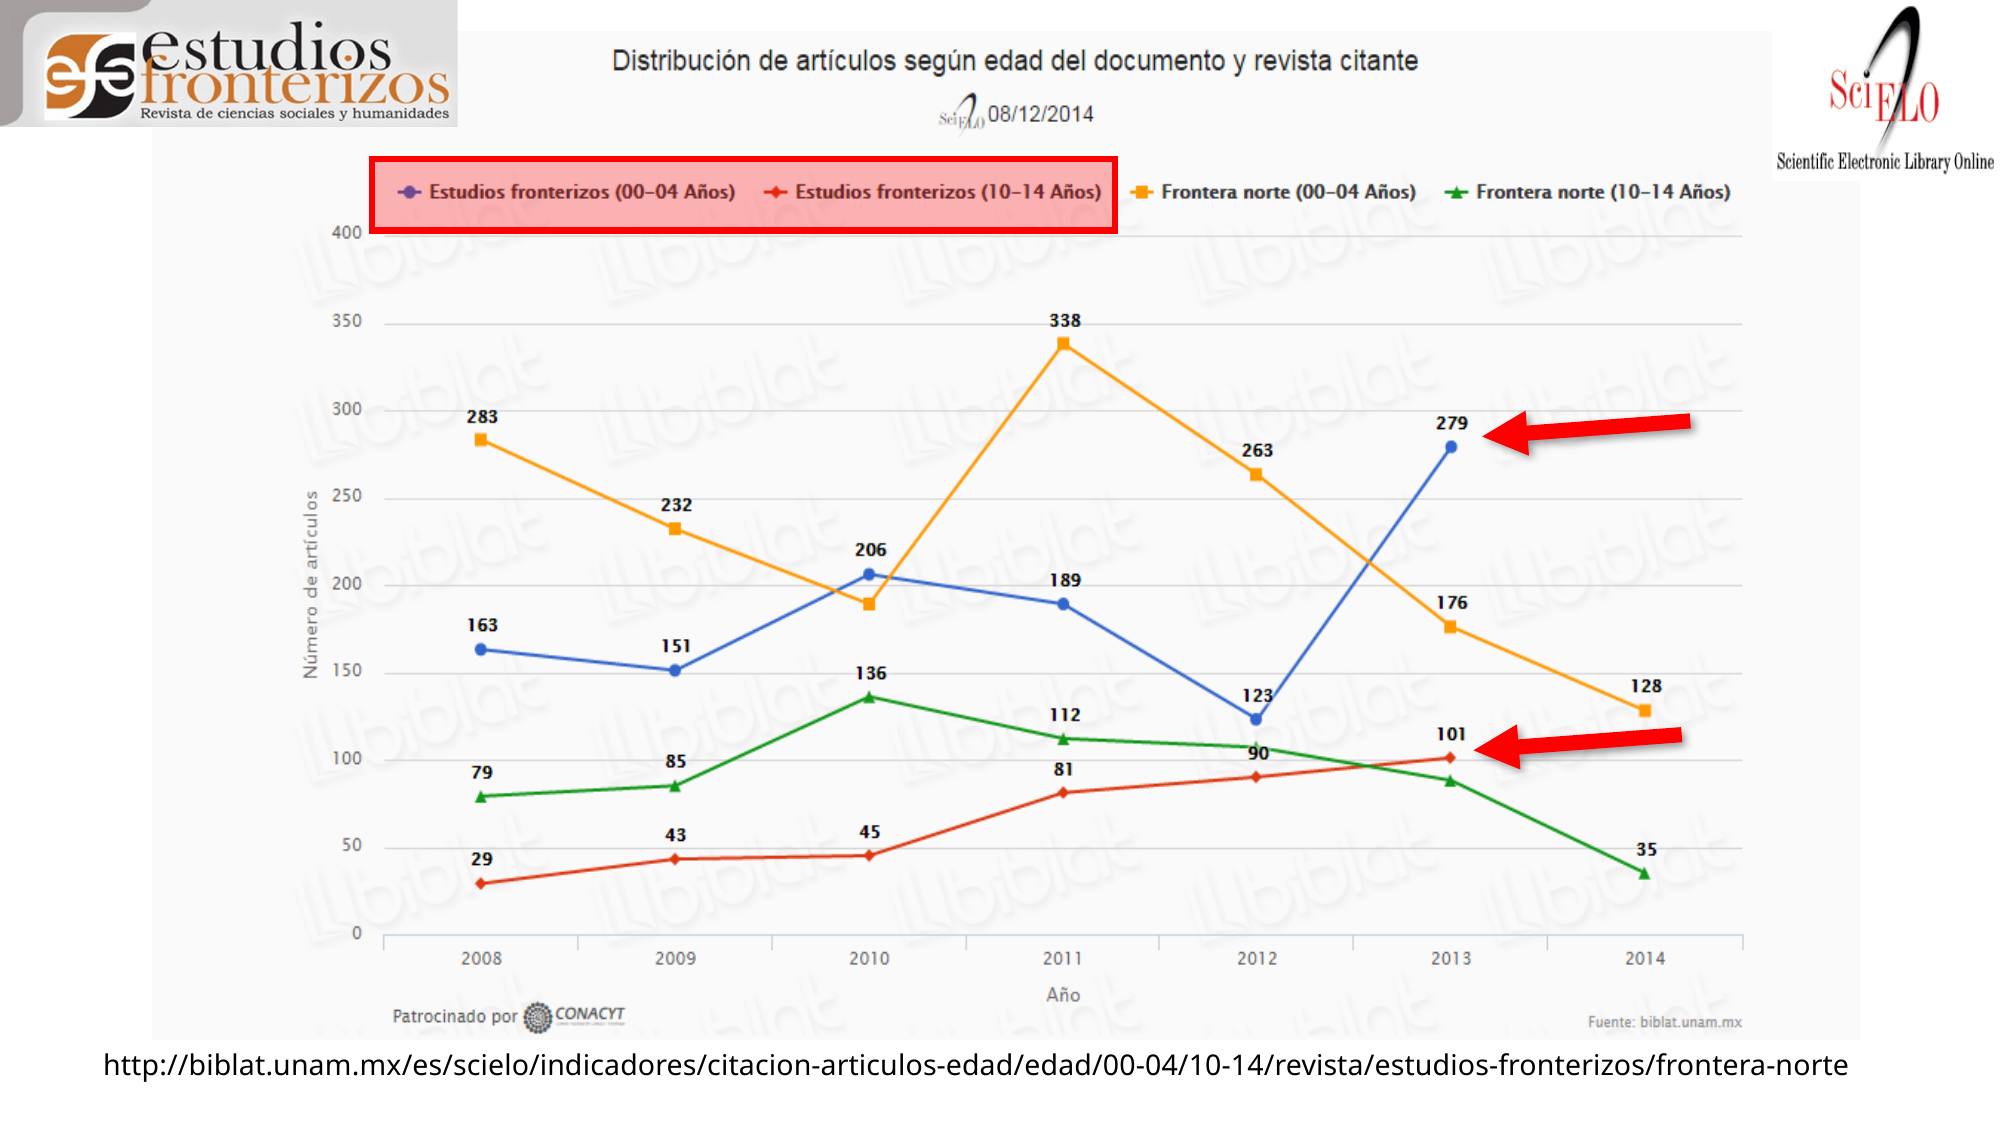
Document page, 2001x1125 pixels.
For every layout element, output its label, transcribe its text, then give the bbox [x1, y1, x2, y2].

picture [0, 0, 2000, 1040]
text_box http://biblat.unam.mx/es/scielo/indicadores/citacion-articulos-edad/edad/00-04/10-14/revista/estudios-fronterizos/frontera-norte [88, 1039, 1950, 1125]
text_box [1482, 420, 1691, 437]
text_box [1473, 734, 1682, 751]
